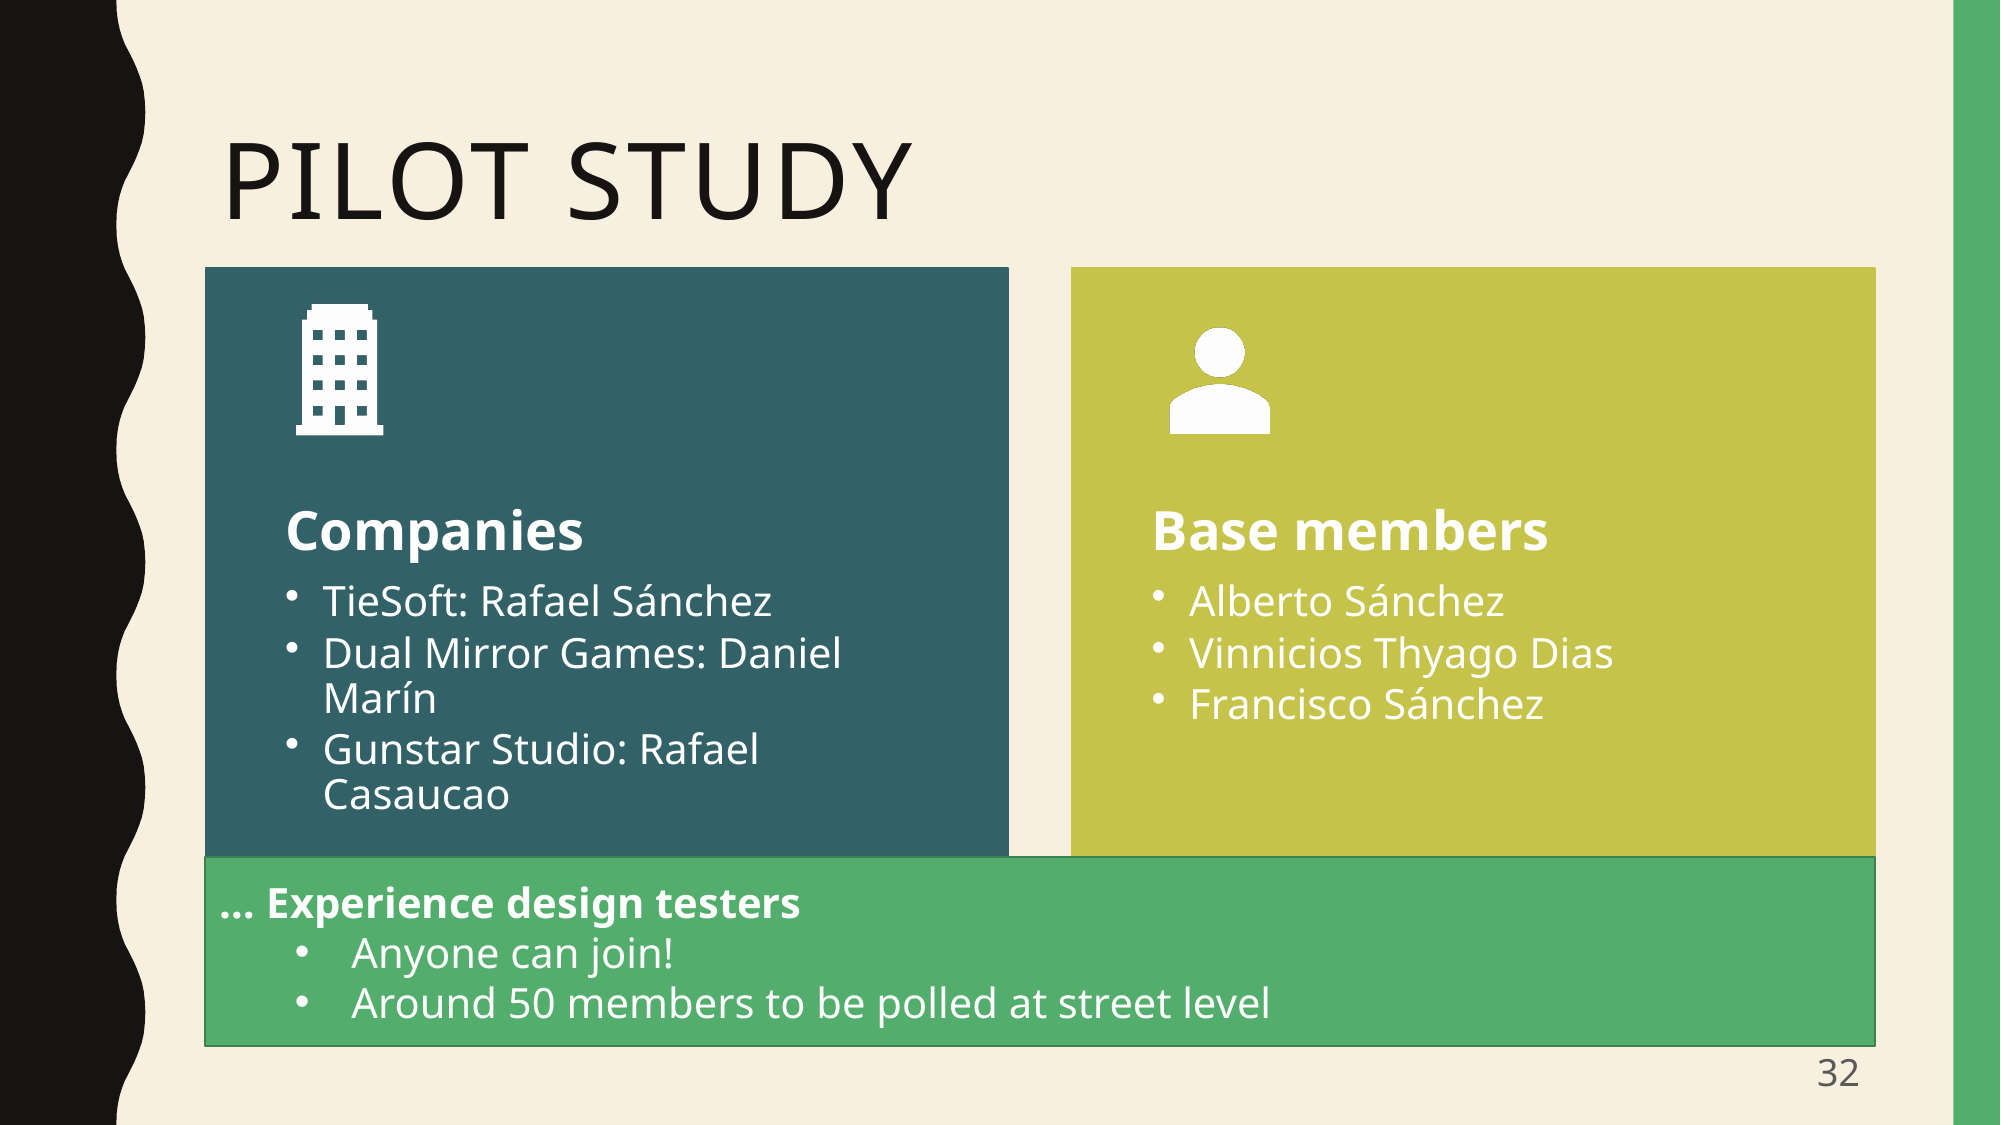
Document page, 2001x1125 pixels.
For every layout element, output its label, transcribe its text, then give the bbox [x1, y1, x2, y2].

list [205, 267, 1876, 858]
picture [264, 294, 415, 445]
text_box … Experience design testers Anyone can join! Around 50 members to be polled at street level [204, 856, 1876, 1047]
picture [1143, 305, 1294, 456]
slide_number 32 [1412, 1047, 1875, 1103]
title Pilot study [205, 62, 1875, 267]
